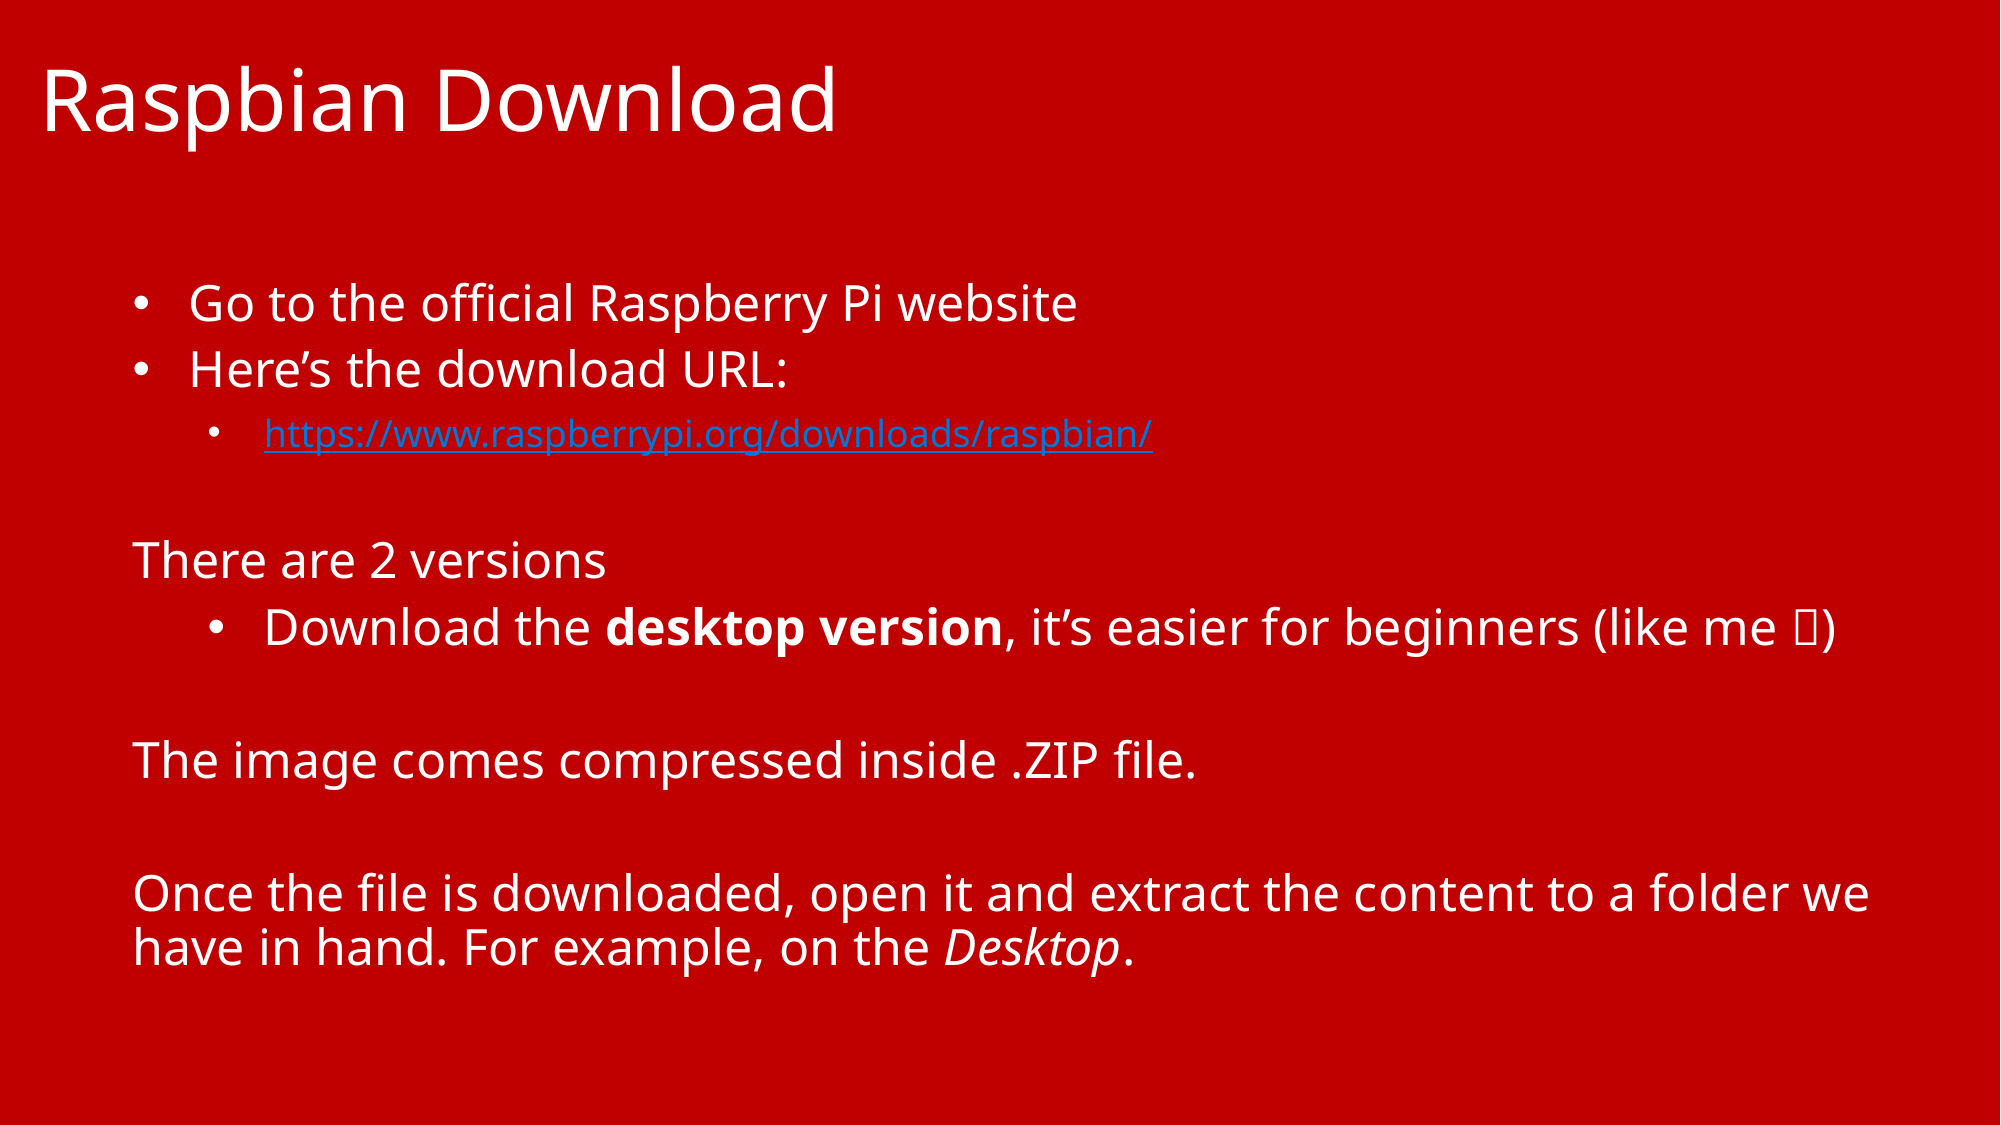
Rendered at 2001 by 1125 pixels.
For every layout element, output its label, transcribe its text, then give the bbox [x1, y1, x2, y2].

text_box Go to the official Raspberry Pi website Here’s the download URL: https://www.raspberrypi.org/downloads/raspbian/ There are 2 versions Download the desktop version, it’s easier for beginners (like me ) The image comes compressed inside .ZIP file. Once the file is downloaded, open it and extract the content to a folder we have in hand. For example, on the Desktop. [102, 253, 1920, 1001]
list Raspbian Download [9, 33, 1920, 175]
